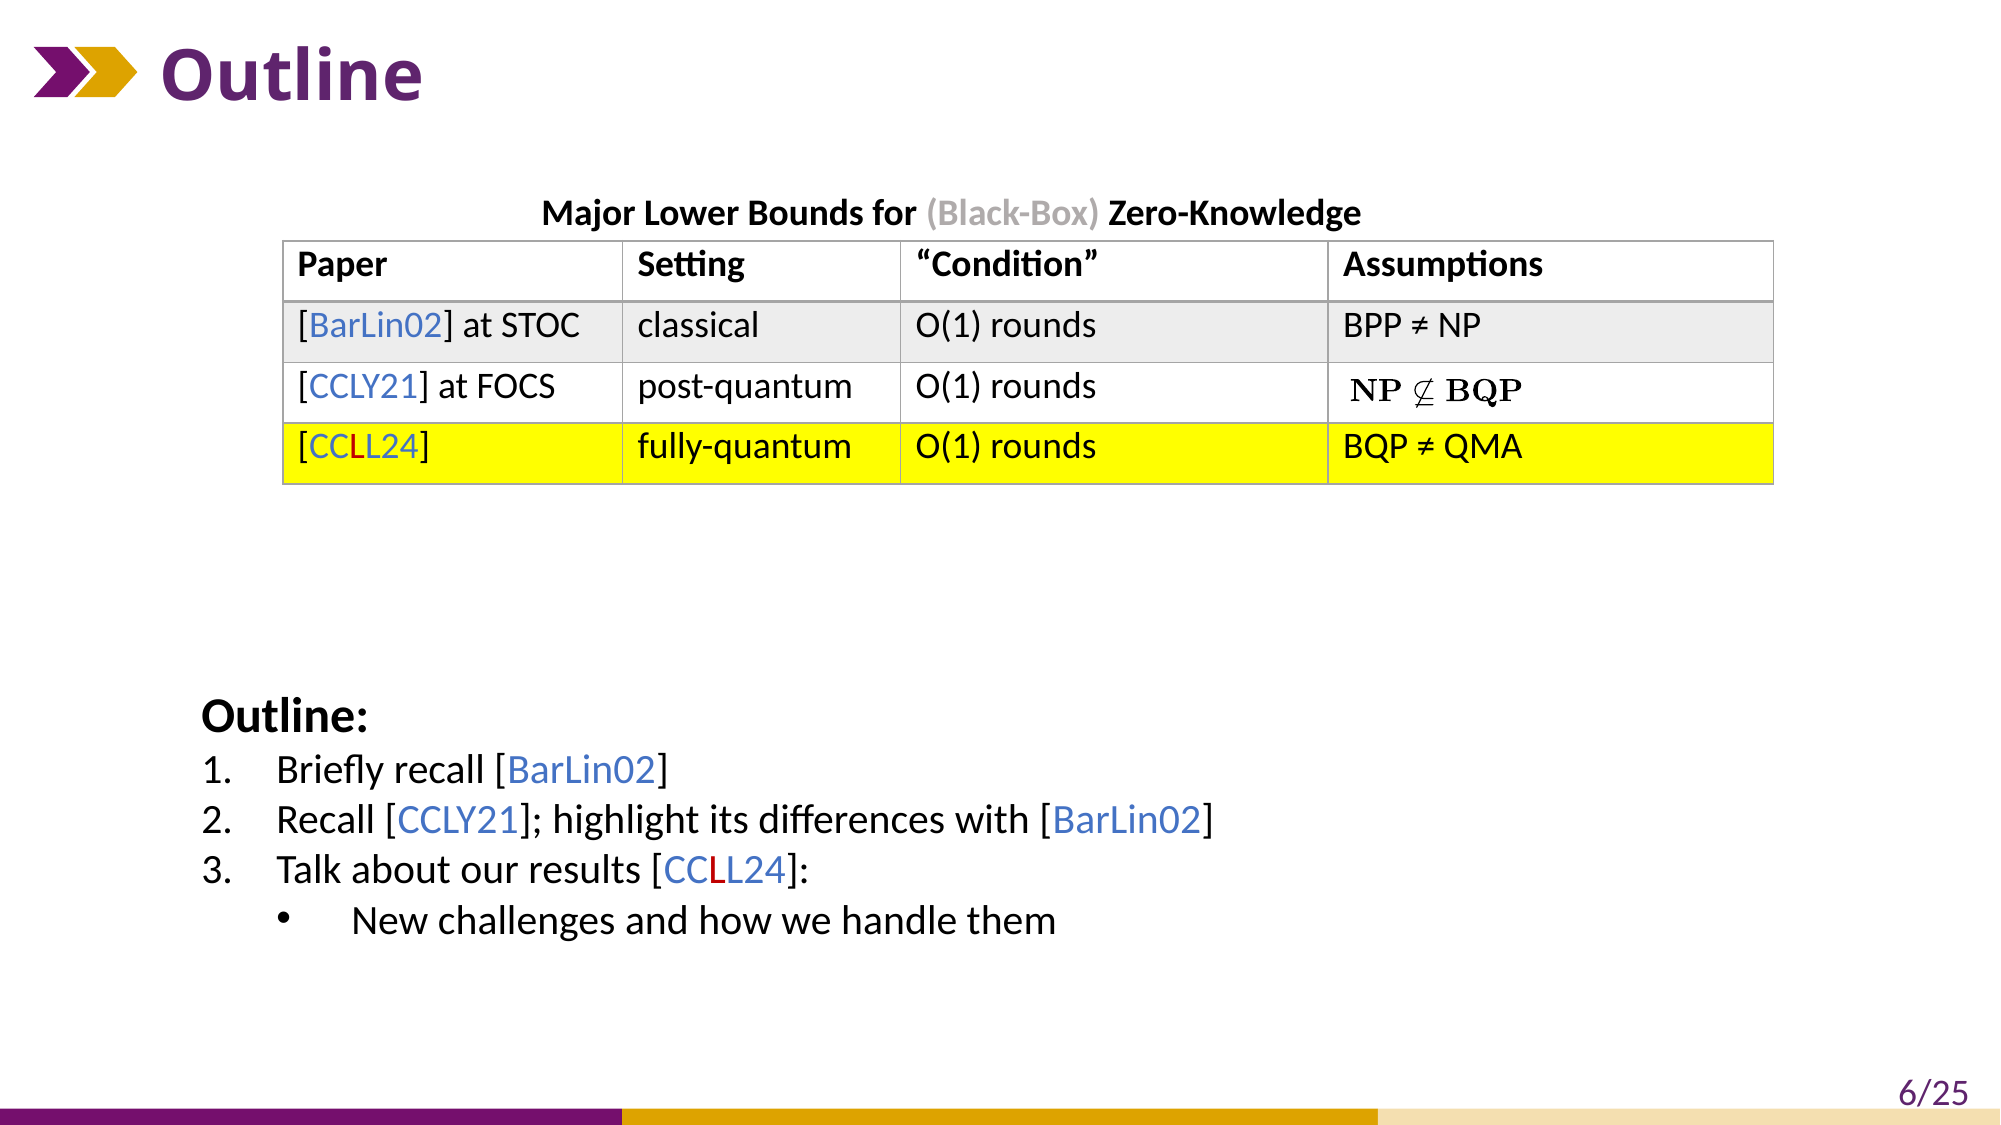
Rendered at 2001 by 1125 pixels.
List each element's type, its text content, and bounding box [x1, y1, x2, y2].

table_cell [BarLin02] at STOC [284, 303, 622, 362]
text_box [1350, 378, 1522, 408]
text_box Outline: Briefly recall [BarLin02] Recall [CCLY21]; highlight its differences with [BarLin02] Talk about our results [CCLL24]: New challenges and how we handle them [186, 674, 1560, 950]
table_cell BPP ≠ NP [1329, 303, 1773, 362]
table_cell [CCLY21] at FOCS [284, 363, 622, 422]
table_cell classical [623, 303, 900, 362]
table_header Setting [623, 242, 900, 300]
text_box Major Lower Bounds for (Black-Box) Zero-Knowledge [526, 180, 1510, 240]
table_header “Condition” [901, 242, 1327, 300]
table_cell BQP ≠ QMA [1329, 424, 1773, 483]
table_cell post-quantum [623, 363, 900, 422]
table_cell O(1) rounds [901, 363, 1327, 422]
table_cell [1329, 363, 1773, 422]
table_header Paper [284, 242, 622, 300]
table_cell fully-quantum [623, 424, 900, 483]
title Outline [144, 17, 1827, 127]
table_header Assumptions [1329, 242, 1773, 300]
table_cell [CCLL24] [284, 424, 622, 483]
table_cell O(1) rounds [901, 424, 1327, 483]
table_cell O(1) rounds [901, 303, 1327, 362]
